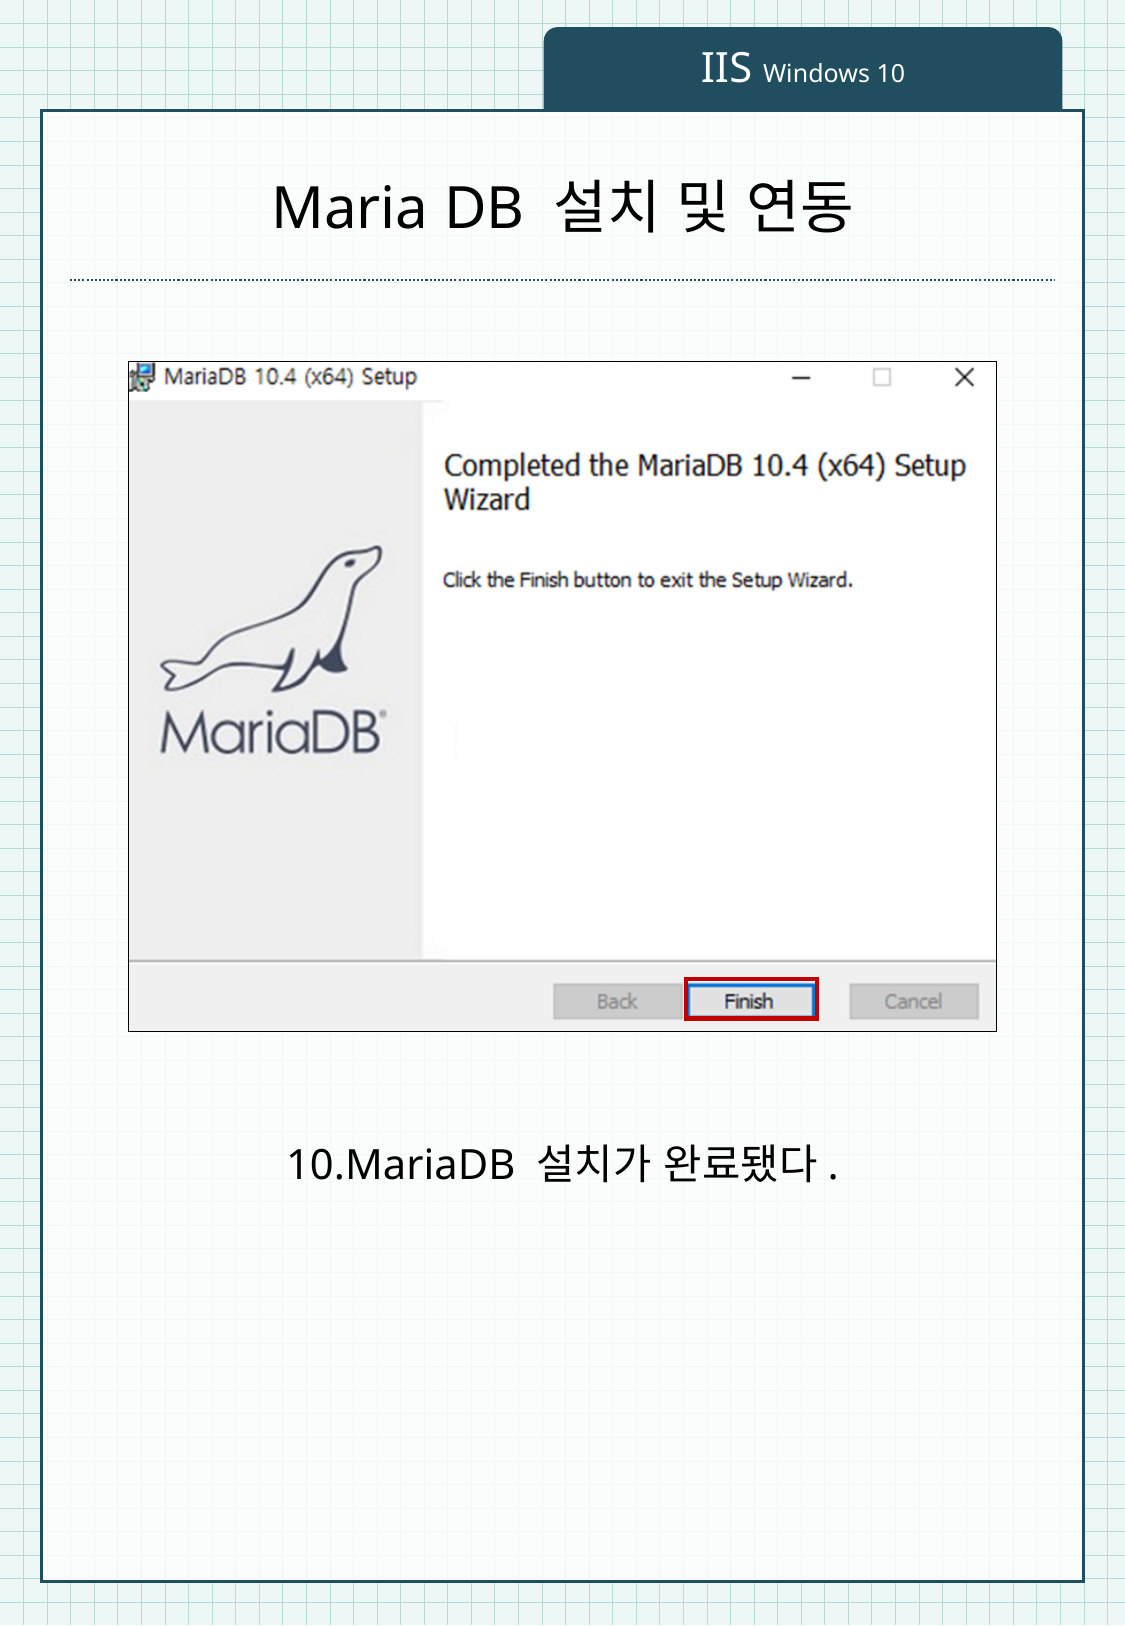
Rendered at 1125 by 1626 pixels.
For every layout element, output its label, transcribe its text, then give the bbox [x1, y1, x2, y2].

title Maria DB 설치 및 연동 [77, 152, 1048, 267]
picture [128, 361, 997, 1032]
text_box [41, 109, 1084, 1582]
text_box 10.MariaDB 설치가 완료됐다. [171, 1136, 954, 1275]
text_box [543, 27, 1063, 111]
